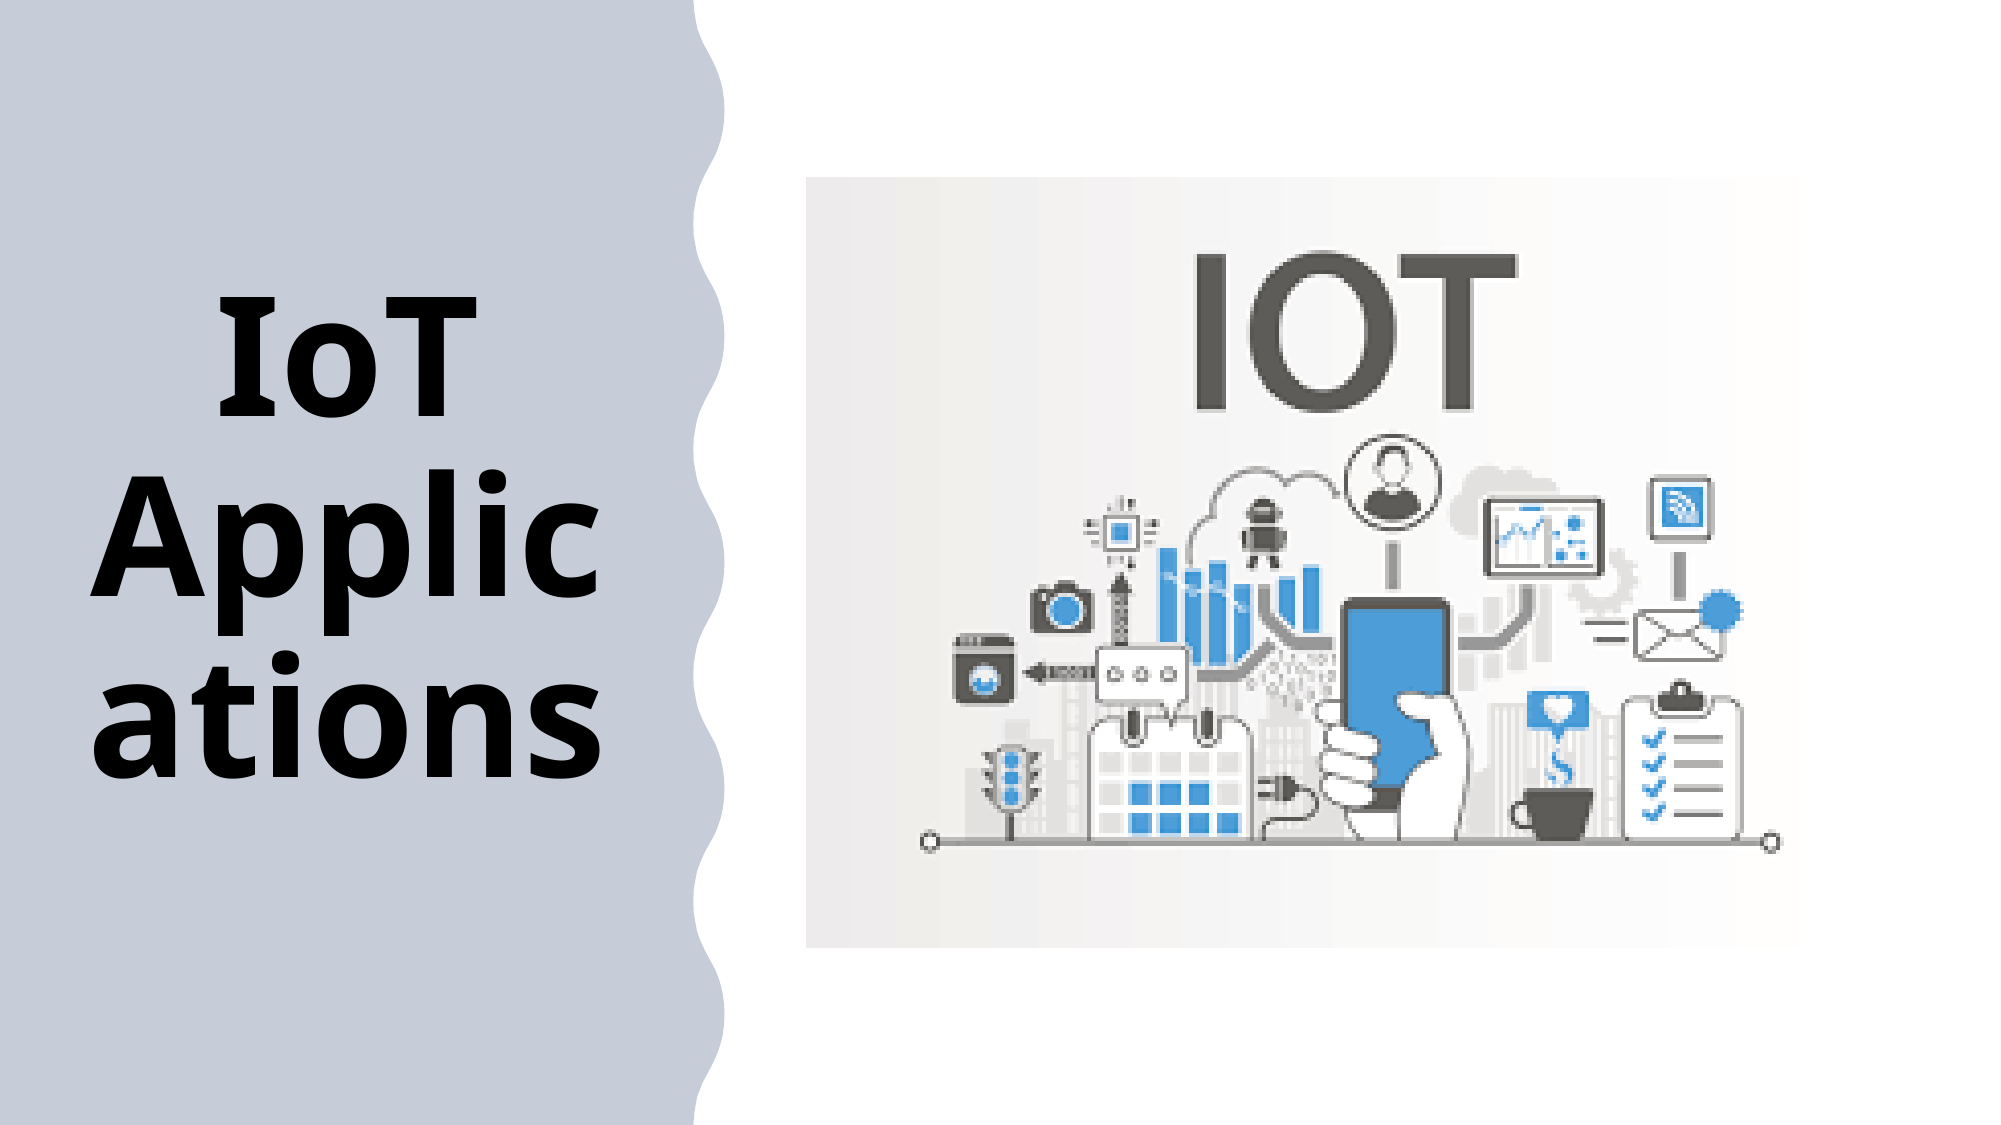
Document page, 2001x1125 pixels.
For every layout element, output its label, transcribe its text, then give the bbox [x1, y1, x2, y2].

text_box [695, 0, 2000, 1125]
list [806, 177, 1895, 948]
text_box [0, 0, 726, 1125]
title IoT Applications [27, 192, 668, 821]
